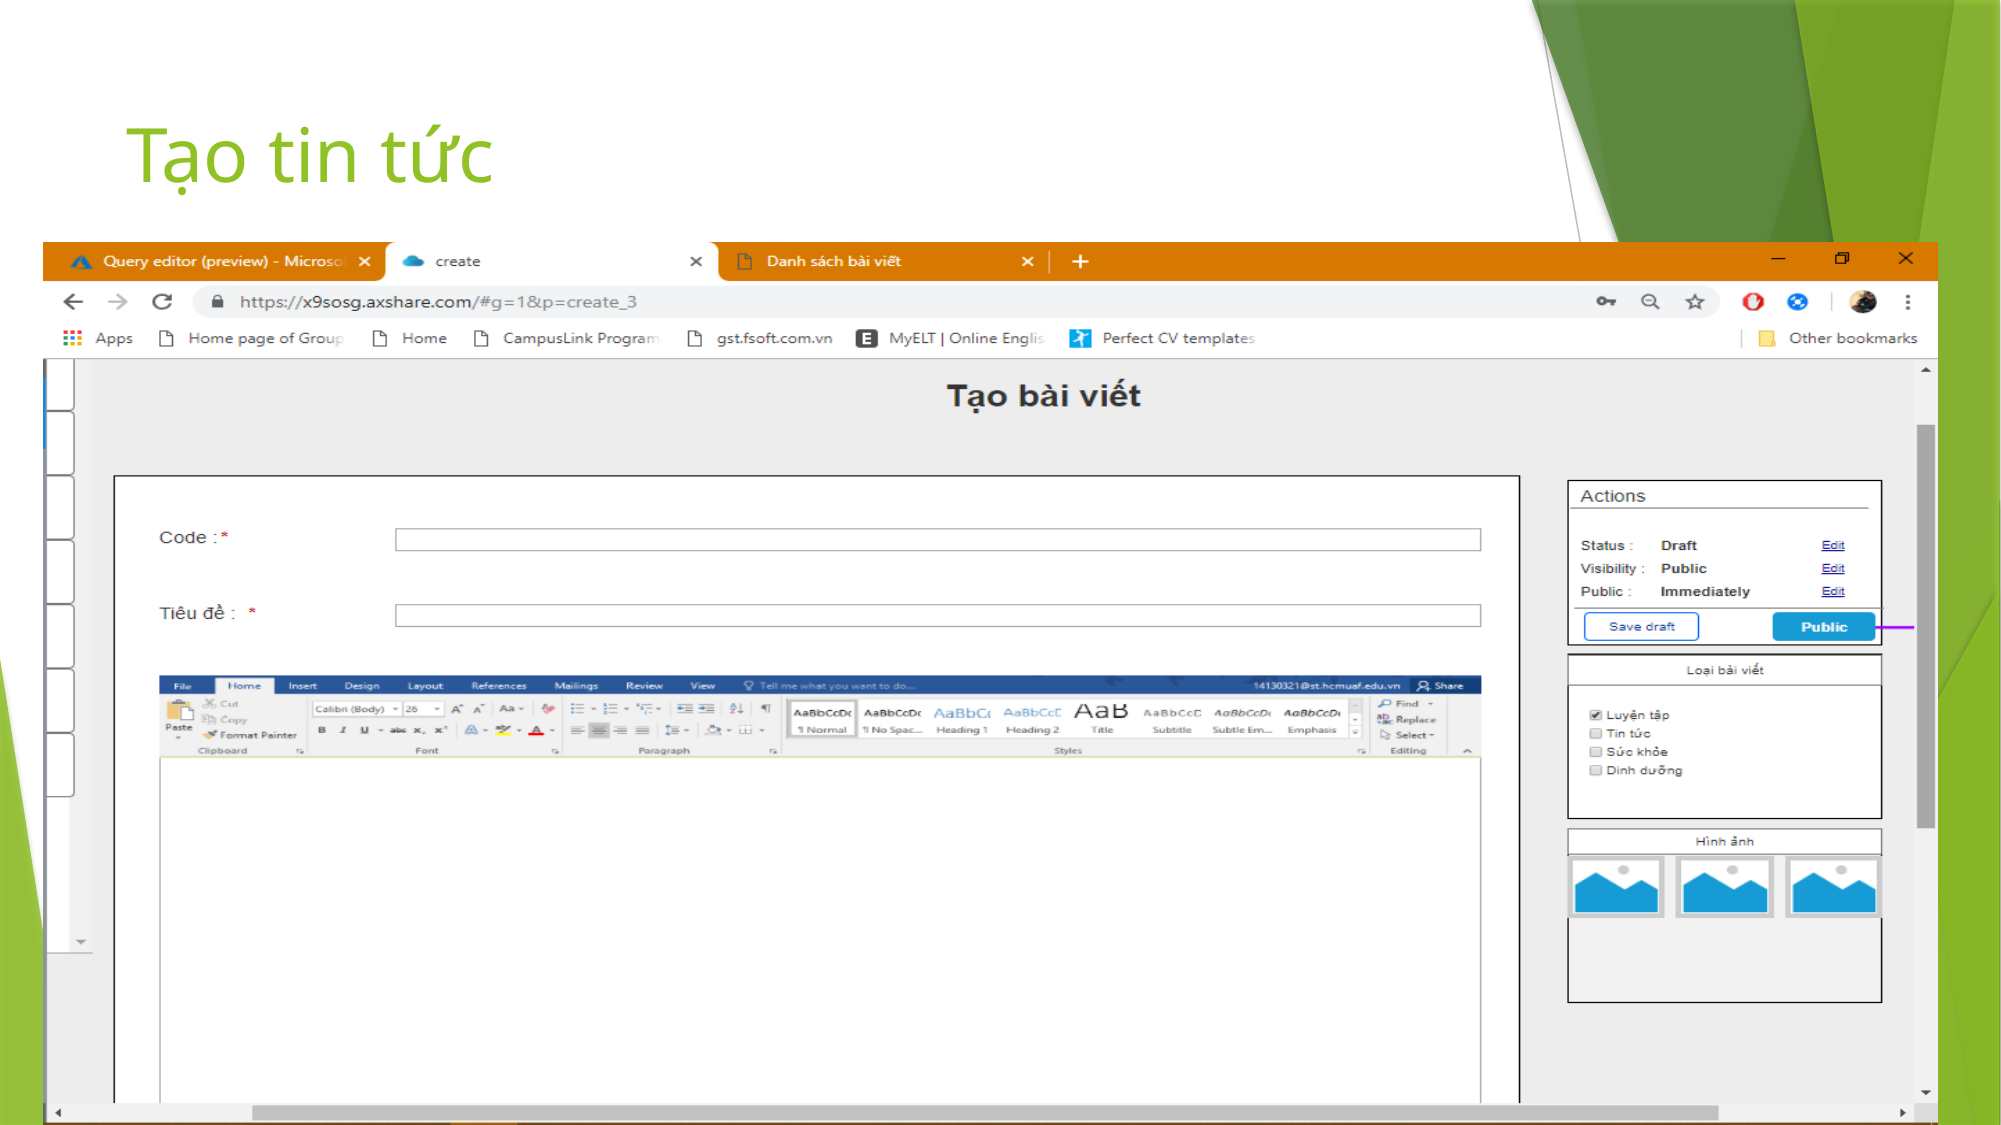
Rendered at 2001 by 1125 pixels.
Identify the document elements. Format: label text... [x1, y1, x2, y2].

title Tạo tin tức [111, 99, 1522, 239]
picture [42, 241, 1939, 1125]
